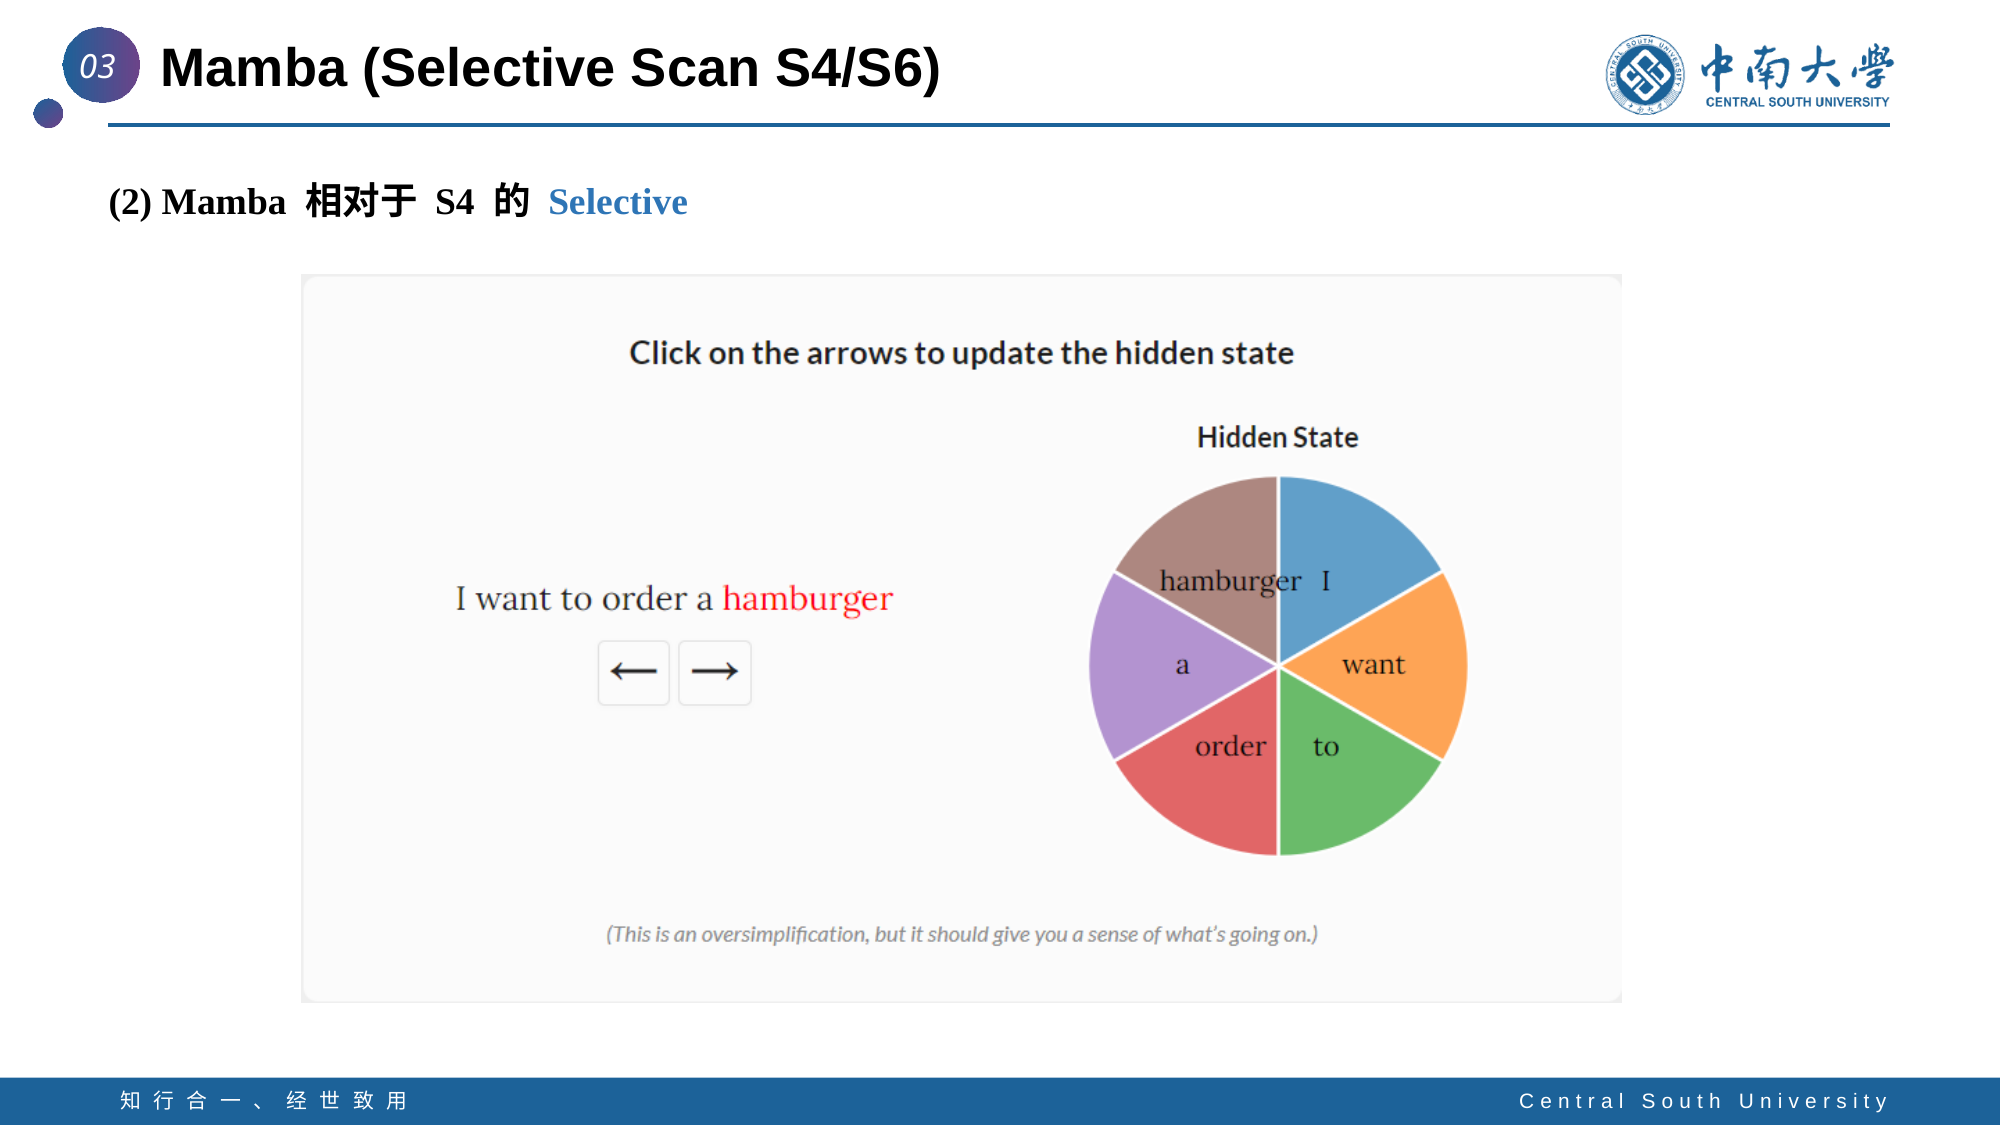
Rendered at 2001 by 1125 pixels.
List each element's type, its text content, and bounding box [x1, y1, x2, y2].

text_box 知行合一、经世致用 [105, 1080, 423, 1120]
text_box Central South University [1504, 1080, 1902, 1120]
picture [1595, 28, 1907, 121]
text_box Mamba (Selective Scan S4/S6) [160, 26, 1366, 106]
text_box [0, 1077, 2000, 1125]
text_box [33, 26, 153, 128]
text_box (2) Mamba 相对于 S4 的 Selective [93, 169, 703, 230]
picture [301, 274, 1622, 1004]
